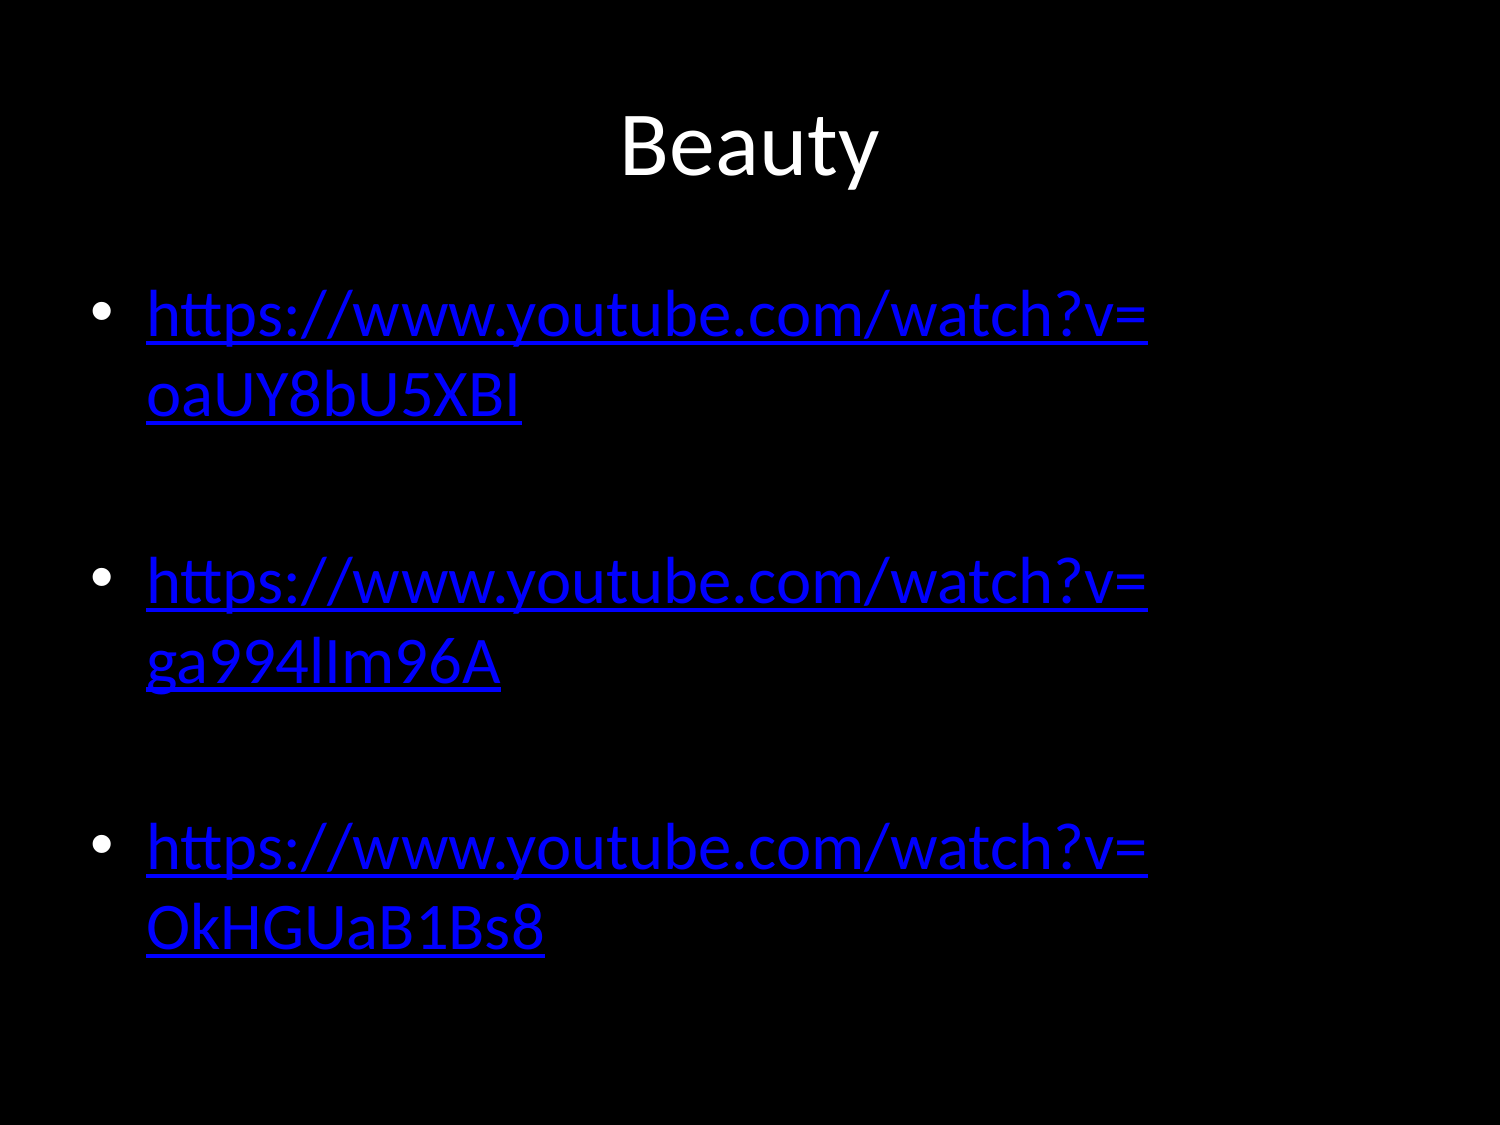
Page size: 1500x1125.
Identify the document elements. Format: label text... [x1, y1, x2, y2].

title Beauty [75, 45, 1425, 233]
list https://www.youtube.com/watch?v=oaUY8bU5XBI https://www.youtube.com/watch?v=ga994lIm96A https://www.youtube.com/watch?v=OkHGUaB1Bs8 [75, 262, 1425, 1005]
